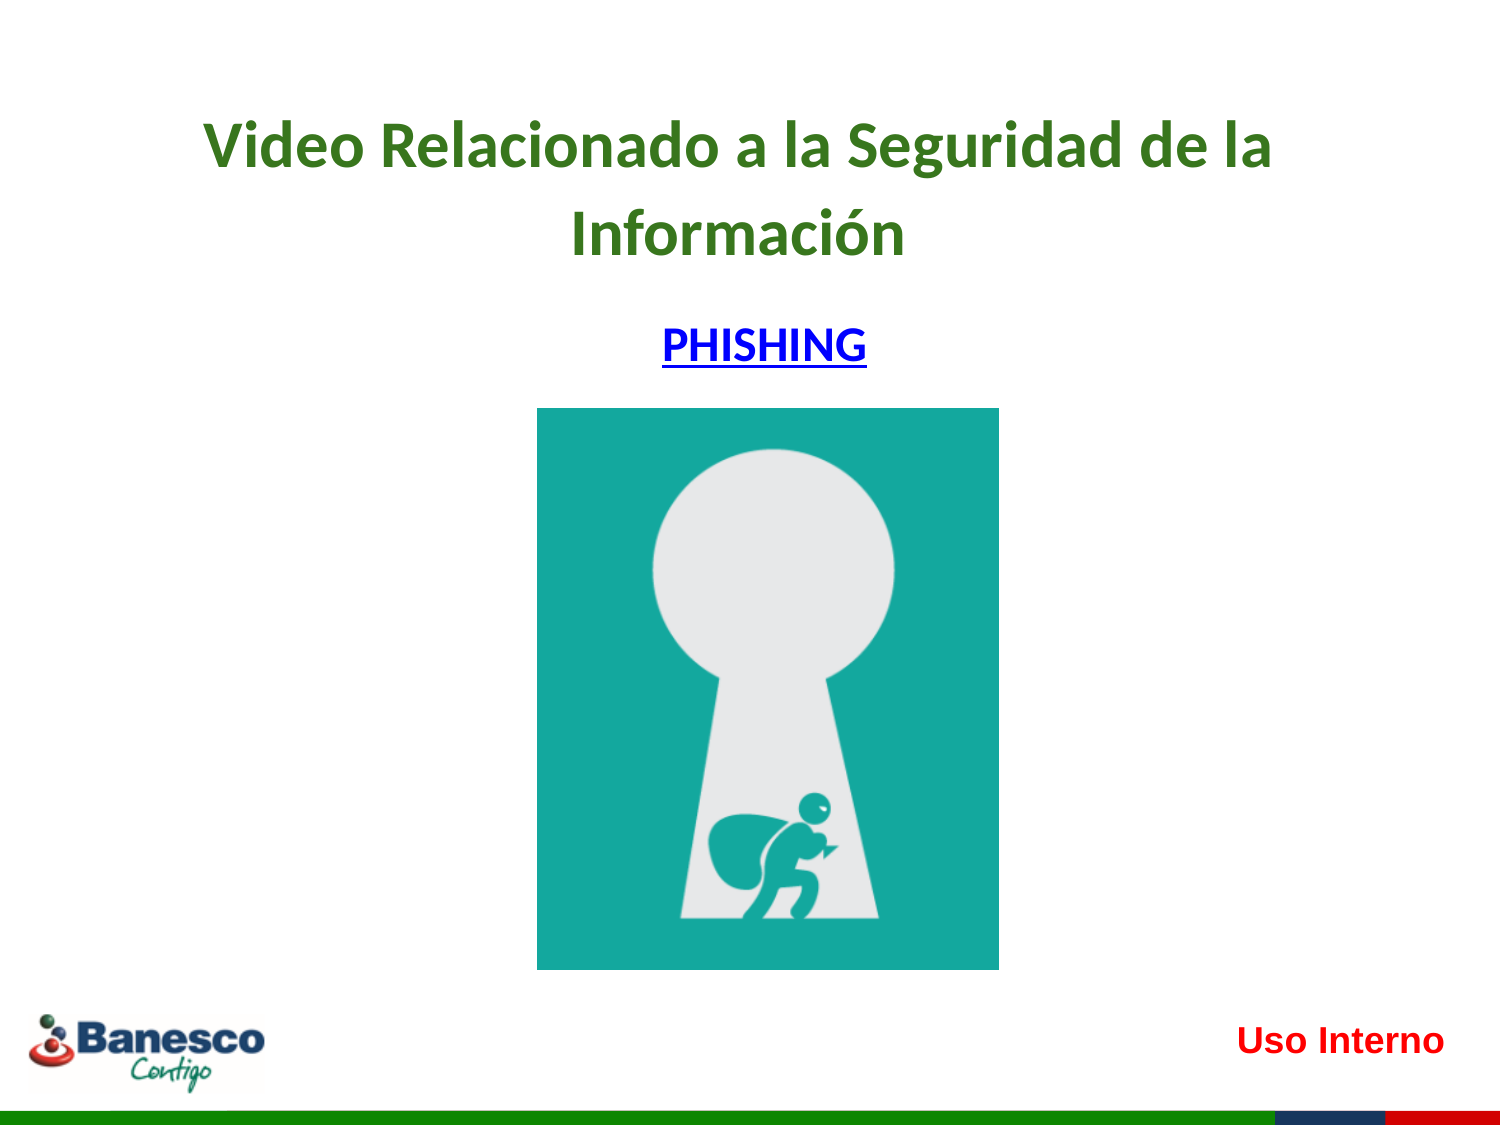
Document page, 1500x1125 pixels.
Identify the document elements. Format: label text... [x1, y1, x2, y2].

text_box Video Relacionado a la Seguridad de la Información [162, 78, 1316, 268]
text_box Uso Interno [1192, 986, 1461, 1108]
text_box PHISHING [188, 290, 1342, 422]
picture [537, 408, 999, 970]
picture [9, 983, 275, 1103]
